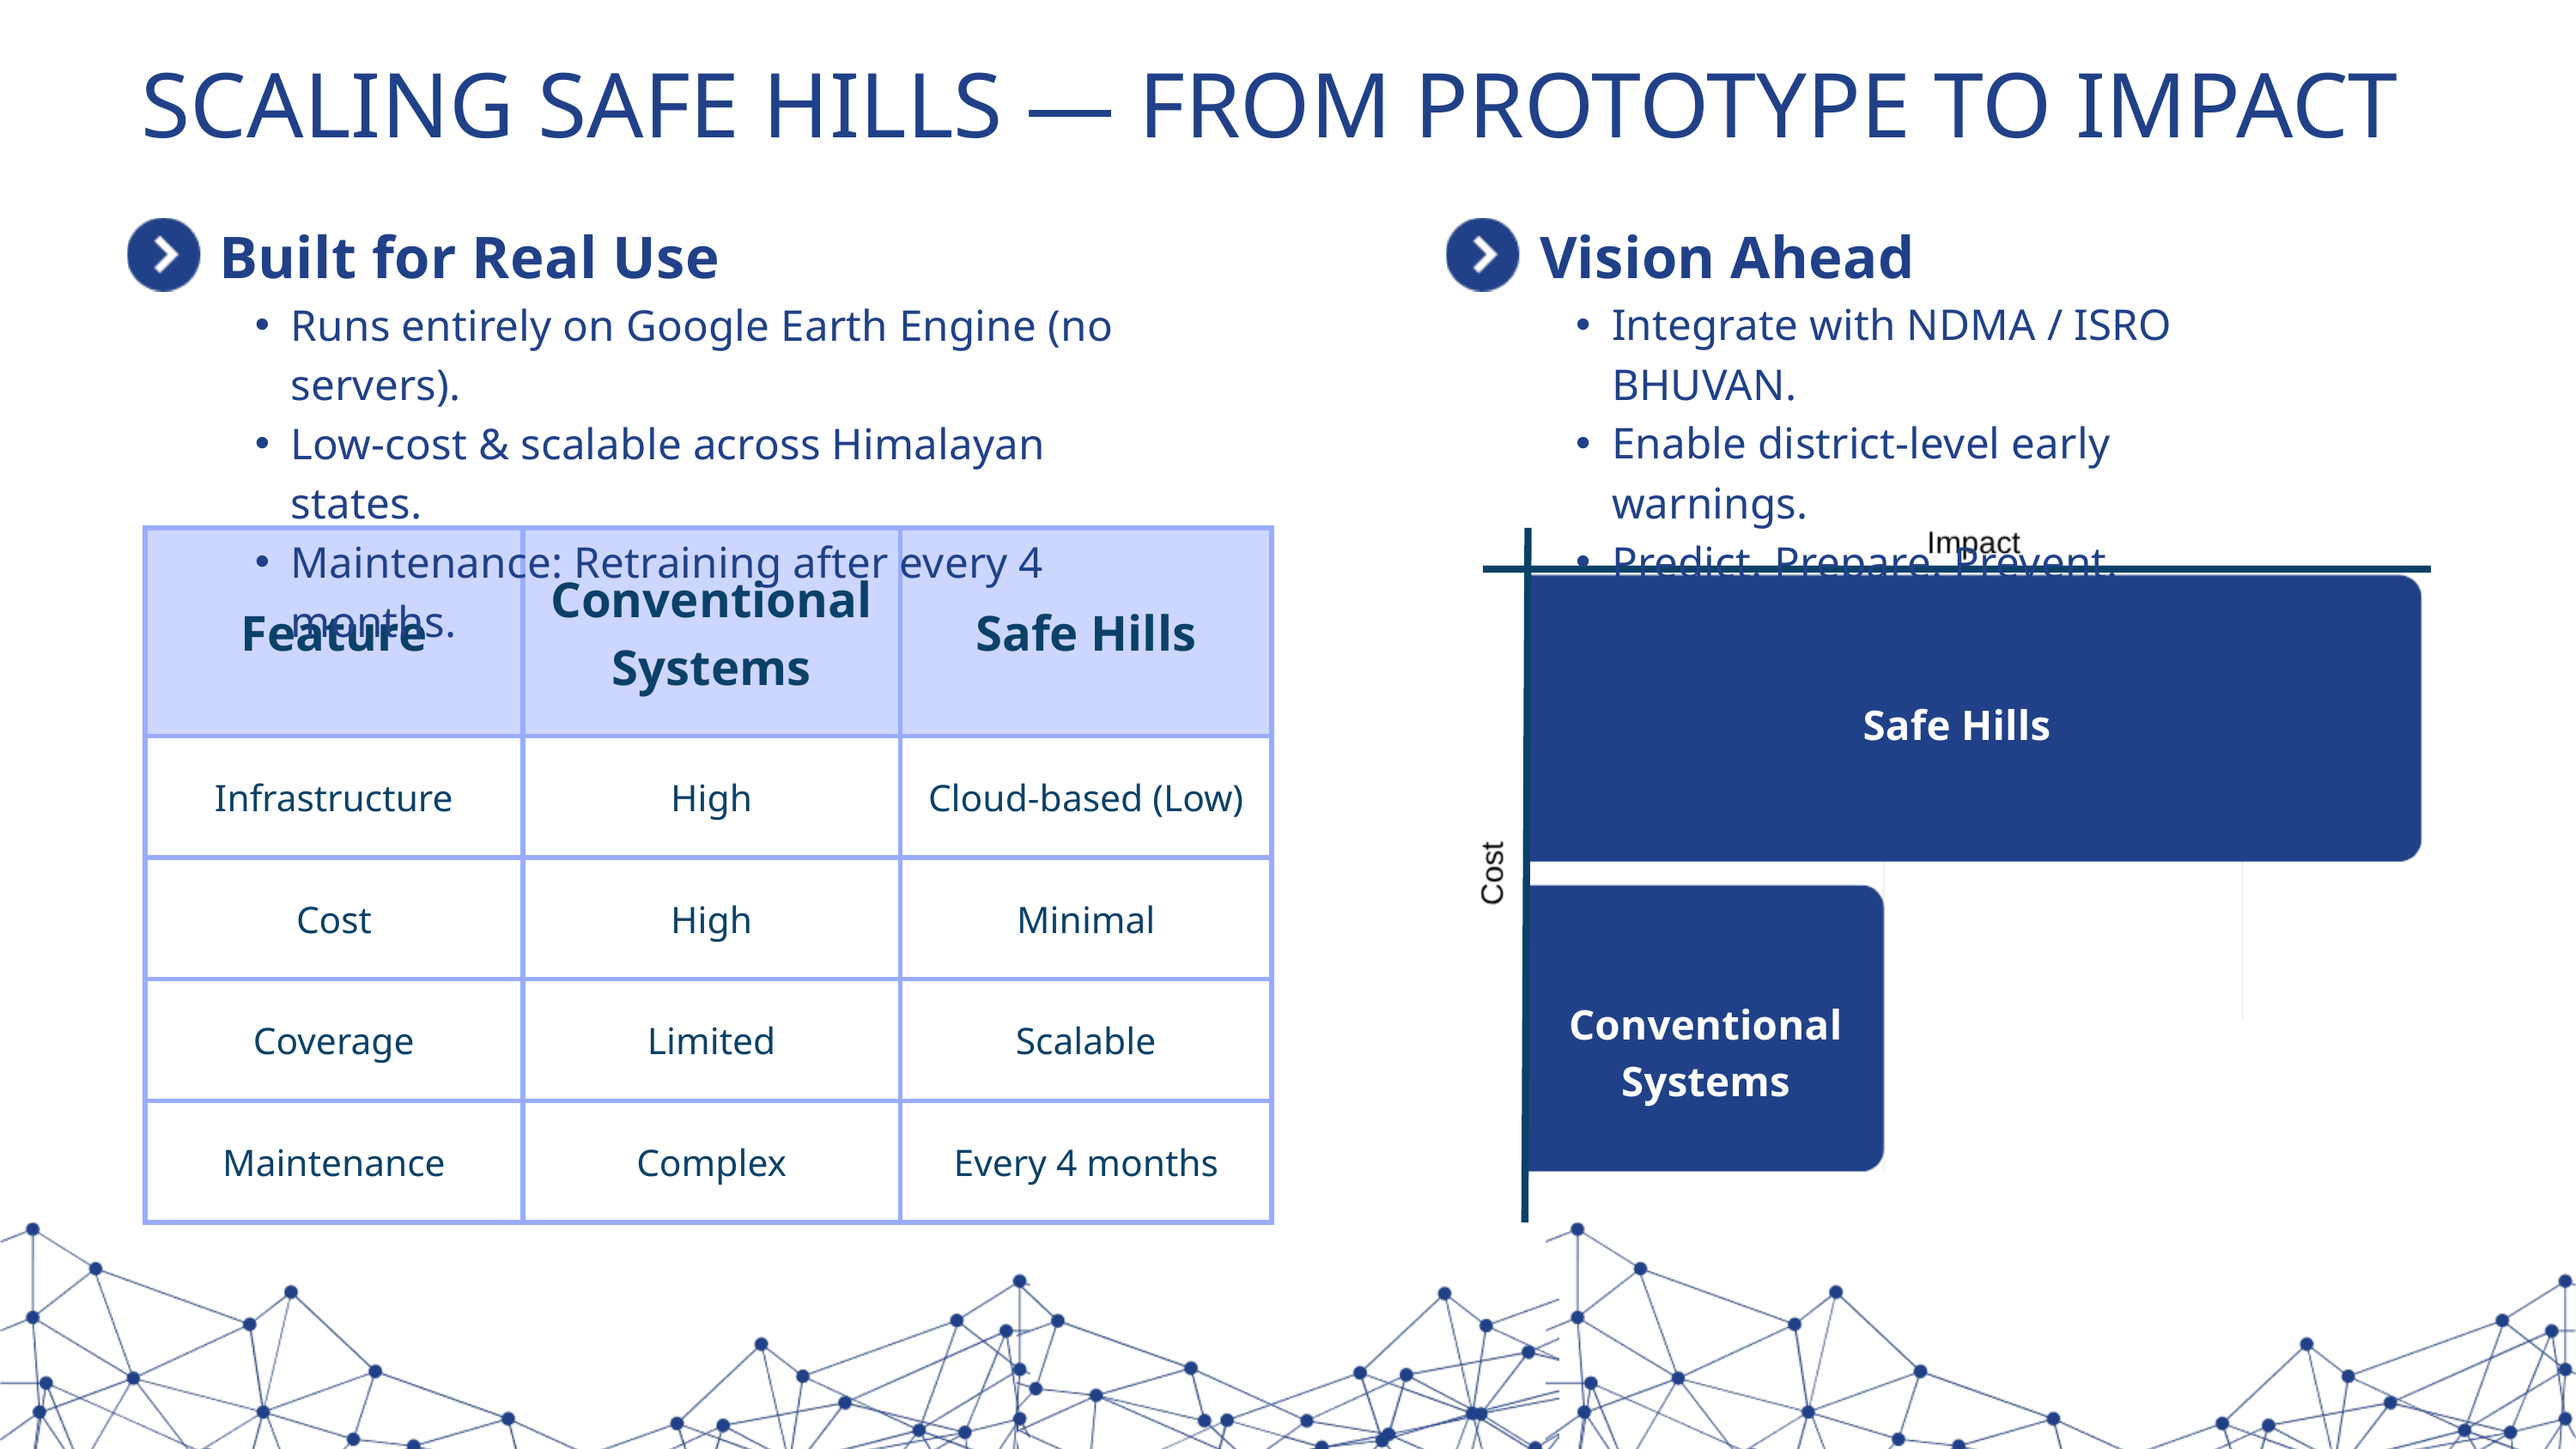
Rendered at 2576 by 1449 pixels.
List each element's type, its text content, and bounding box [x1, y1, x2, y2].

table_cell Limited [526, 981, 898, 1099]
table_cell Coverage [148, 981, 520, 1099]
table_header Safe Hills [902, 530, 1269, 734]
table_cell Cloud-based (Low) [902, 738, 1269, 855]
table_cell Minimal [902, 860, 1269, 977]
table_header Conventional Systems [526, 646, 898, 734]
text_box [0, 1222, 1016, 1449]
text_box [1016, 1172, 1559, 1449]
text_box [1482, 527, 2432, 1223]
table_cell Scalable [902, 981, 1269, 1099]
text_box [1446, 218, 1520, 292]
picture [1388, 433, 2526, 1272]
table_cell Maintenance [148, 1103, 520, 1220]
table_cell High [526, 860, 898, 977]
table_header Feature [148, 530, 520, 734]
table_cell Infrastructure [148, 738, 520, 855]
table_cell Complex [526, 1103, 898, 1220]
text_box [127, 218, 201, 292]
text_box [1559, 1222, 2576, 1449]
table_cell Every 4 months [902, 1103, 1269, 1220]
text_box SCALING SAFE HILLS — FROM PROTOTYPE TO IMPACT [127, 57, 2414, 156]
text_box Built for Real Use Runs entirely on Google Earth Engine (no servers). Low-cost & scalable across Himalayan states. Maintenance: Retraining after every 4 months. [218, 209, 1168, 646]
text_box Vision Ahead Integrate with NDMA / ISRO BHUVAN. Enable district-level early warnings. Predict. Prepare. Prevent. [1540, 209, 2305, 526]
table_cell Cost [148, 860, 520, 977]
table_cell High [526, 738, 898, 855]
